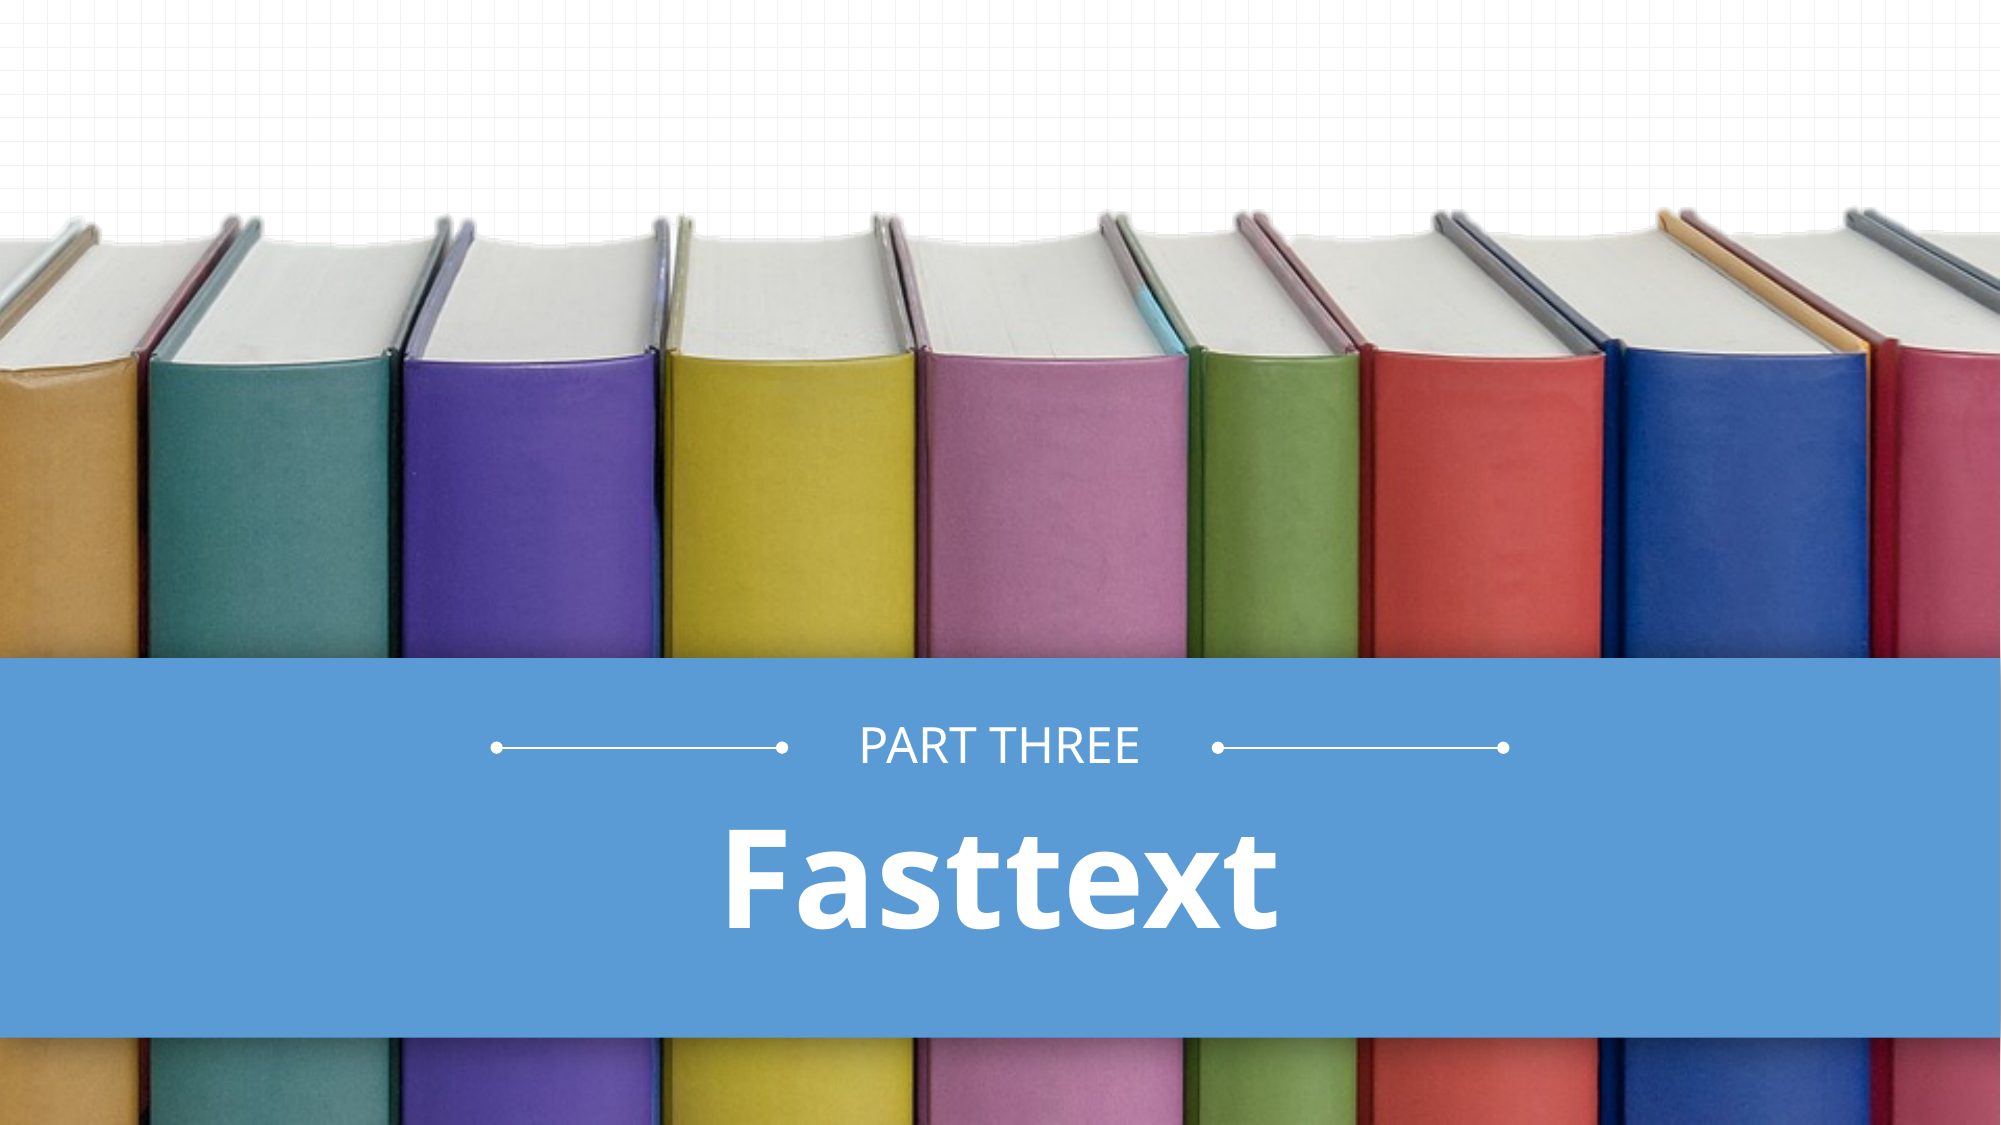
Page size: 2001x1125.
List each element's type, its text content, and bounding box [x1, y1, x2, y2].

list PART THREE [782, 711, 1218, 784]
picture [0, 1038, 2000, 1125]
list Fasttext [362, 784, 1638, 985]
picture [0, 27, 2000, 658]
